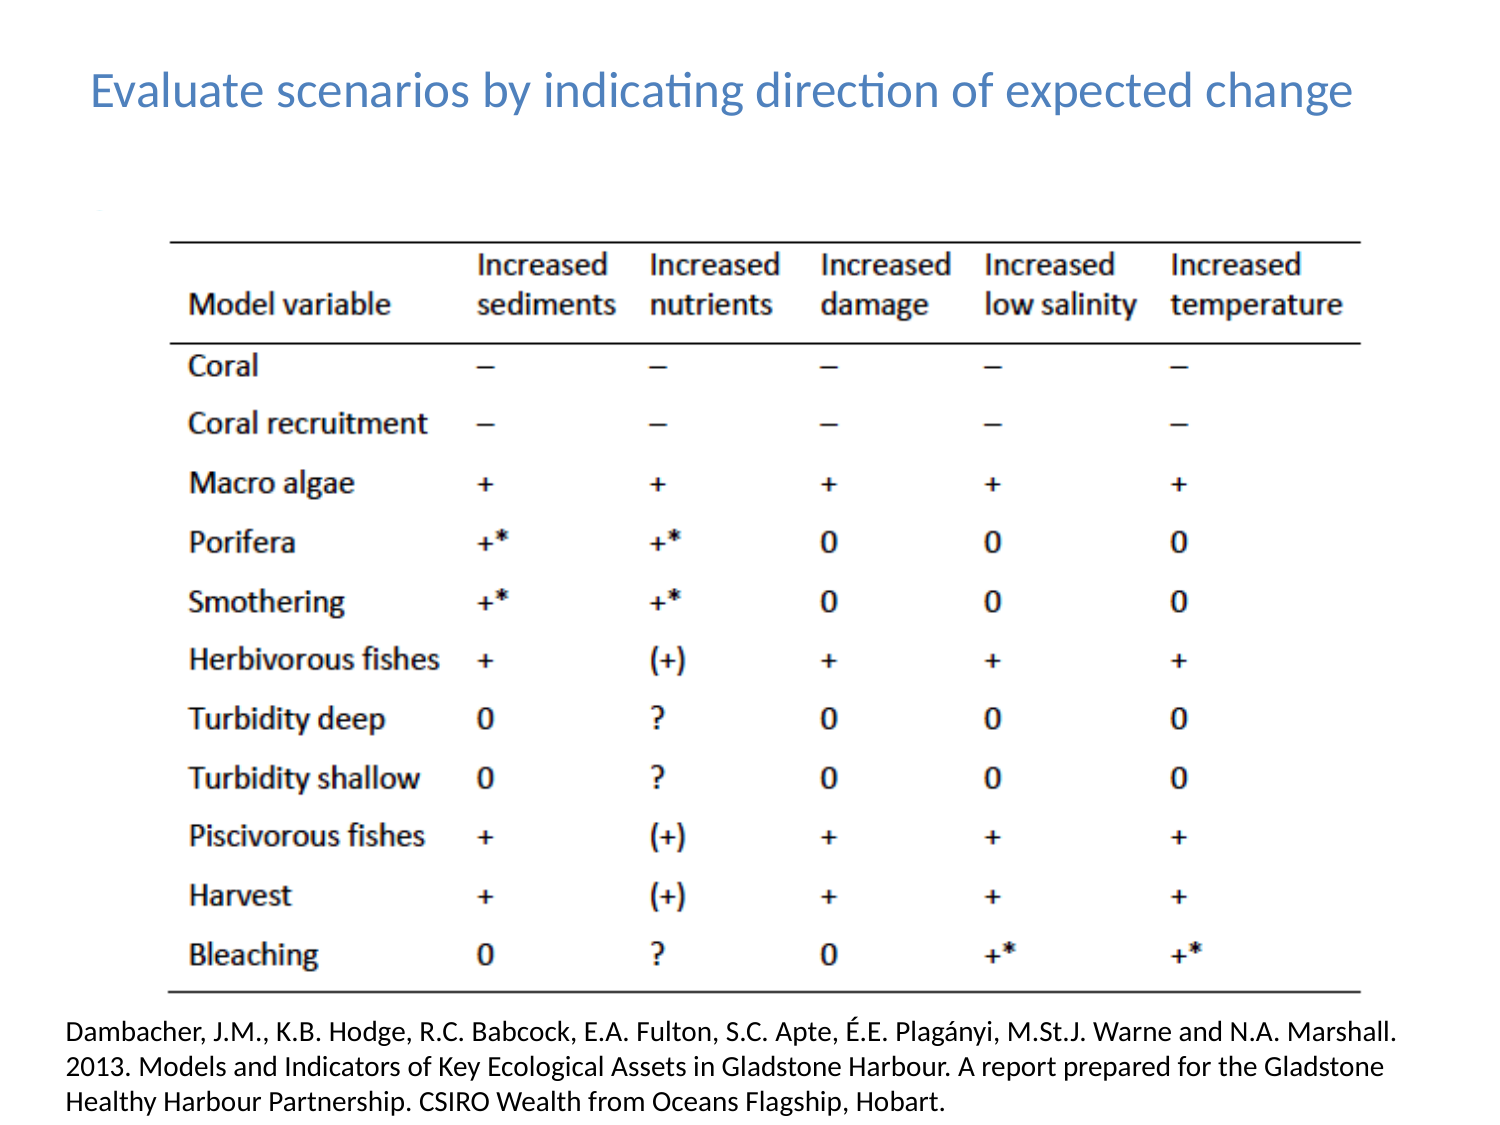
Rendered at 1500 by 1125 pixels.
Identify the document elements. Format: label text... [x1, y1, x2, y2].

title Evaluate scenarios by indicating direction of expected change [75, 30, 1425, 144]
picture [0, 209, 1500, 1125]
